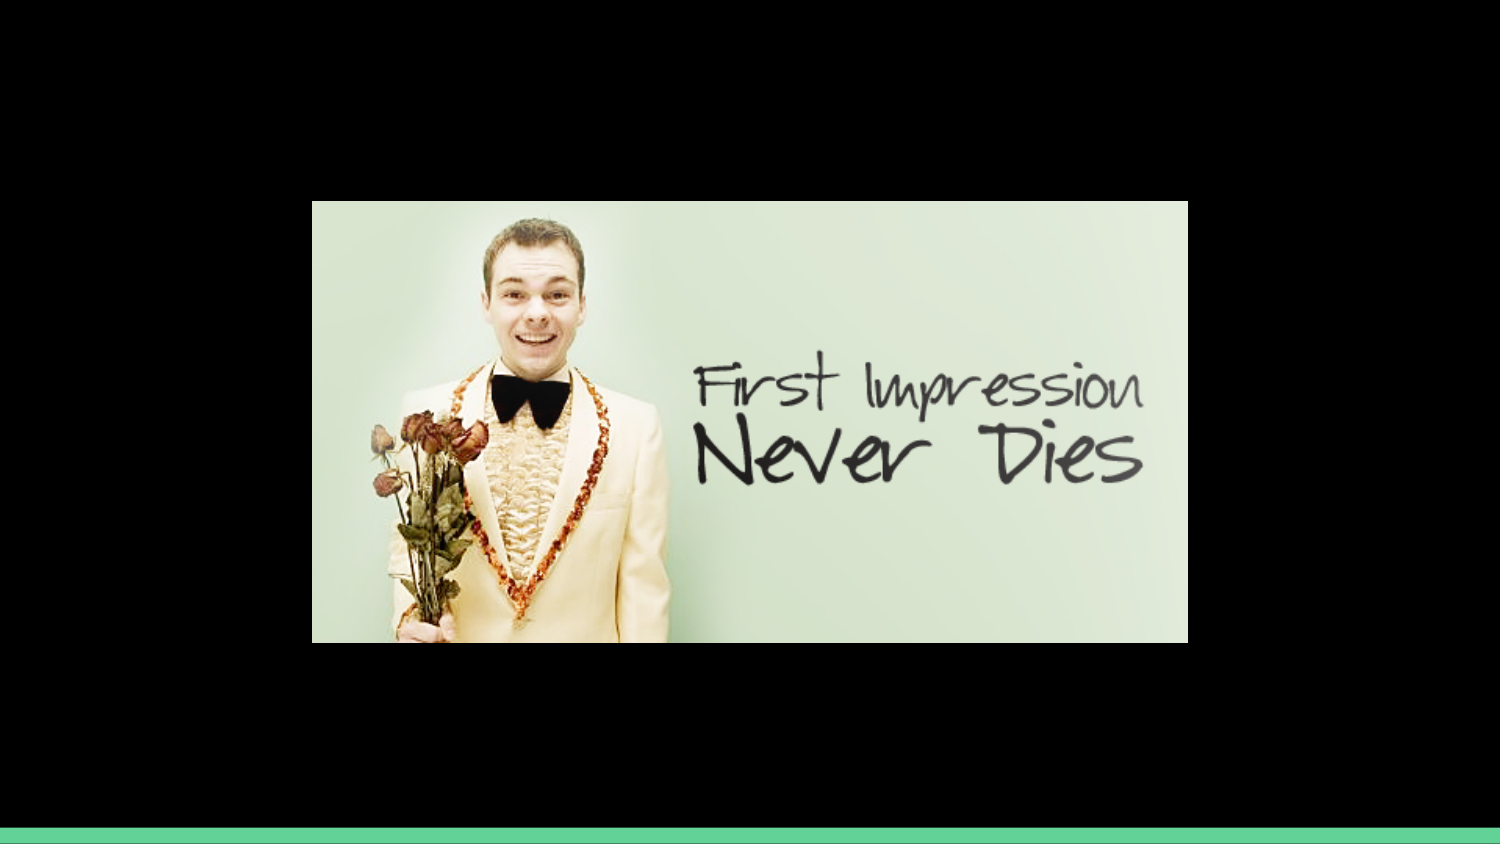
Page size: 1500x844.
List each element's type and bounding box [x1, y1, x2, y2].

picture [312, 201, 1188, 643]
